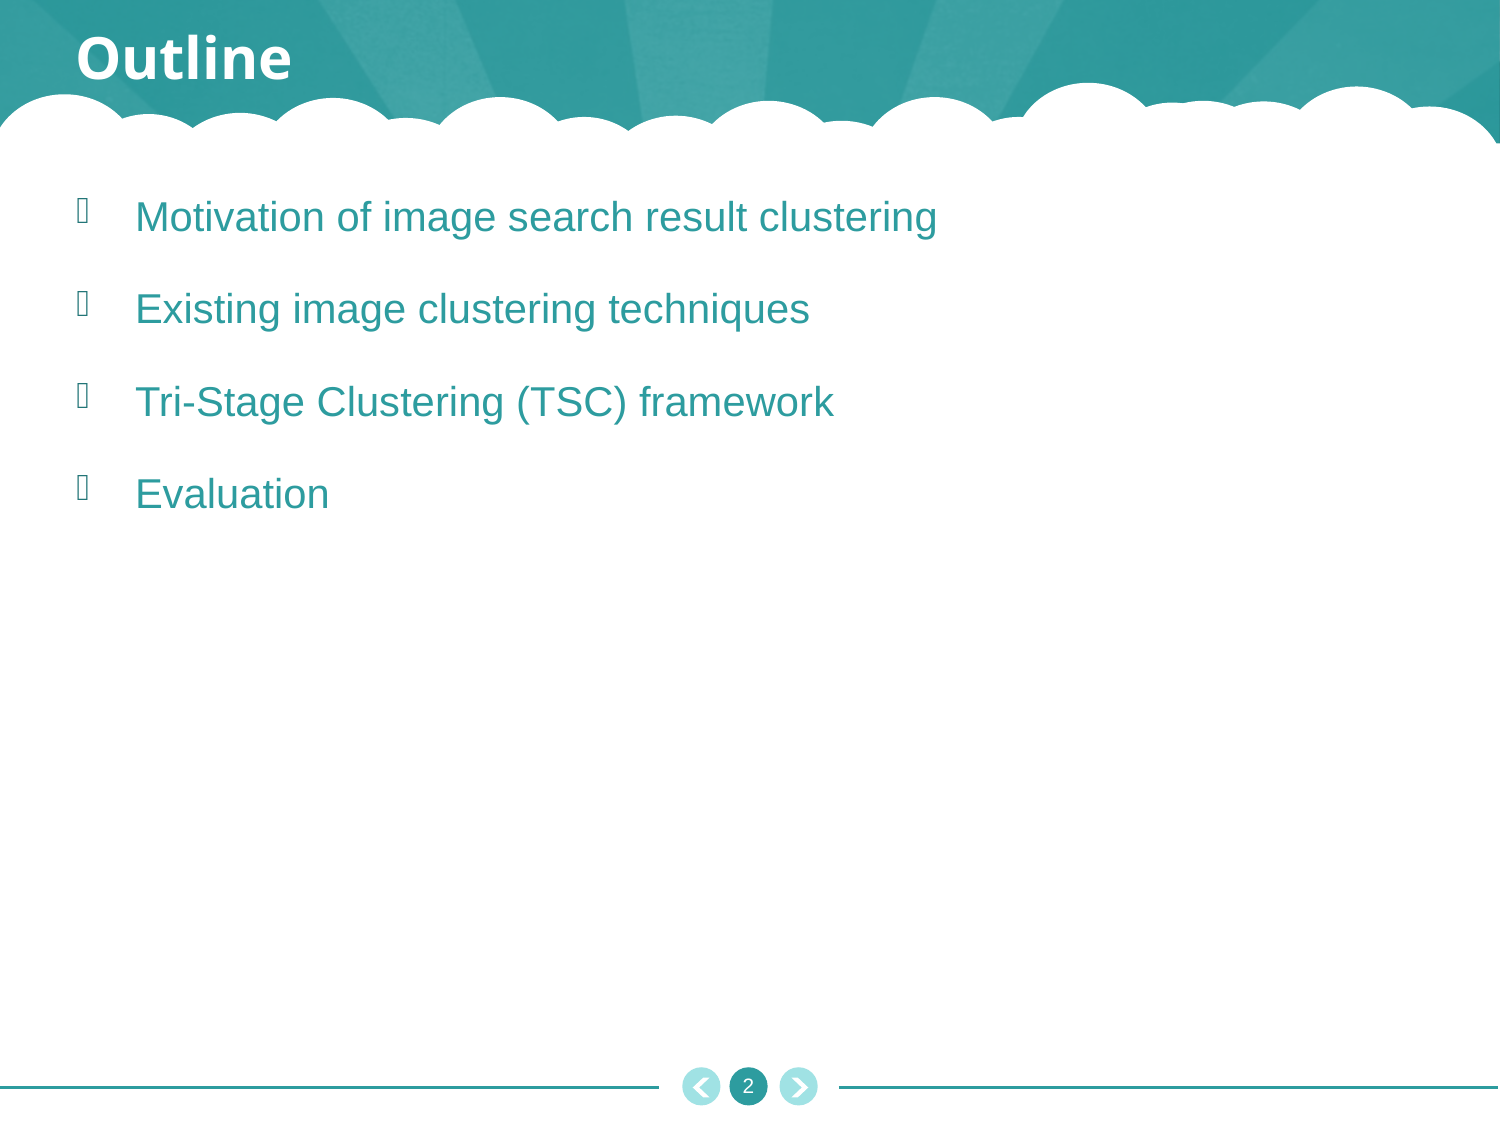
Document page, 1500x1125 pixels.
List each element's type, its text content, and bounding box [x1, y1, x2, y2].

title Outline [60, 0, 1434, 100]
list Motivation of image search result clustering Existing image clustering techniques Tri-Stage Clustering (TSC) framework Evaluation [61, 177, 1434, 1014]
slide_number 1 [718, 1054, 779, 1115]
